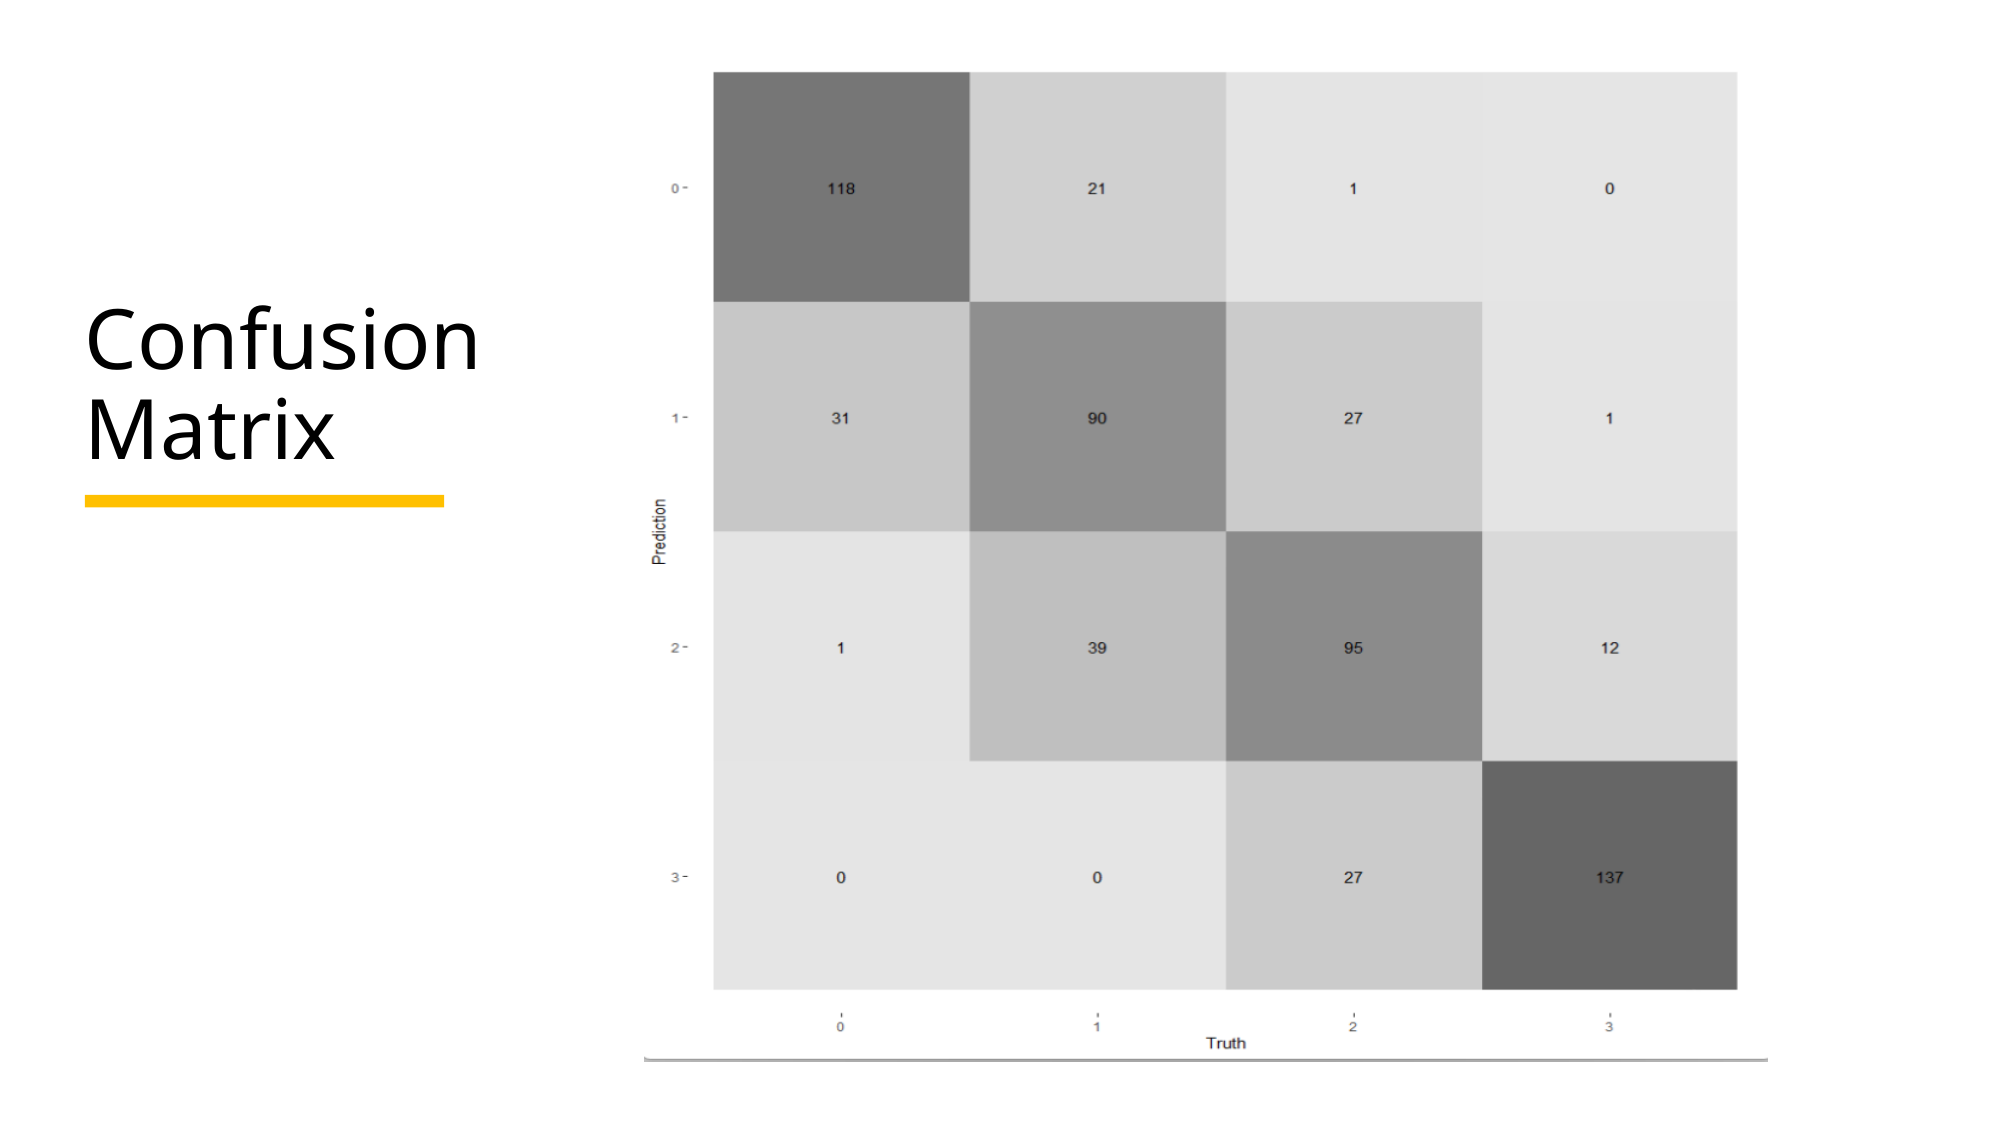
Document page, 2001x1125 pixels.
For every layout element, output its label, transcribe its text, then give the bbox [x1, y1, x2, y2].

picture [644, 48, 1768, 1062]
title Confusion Matrix [84, 73, 508, 486]
